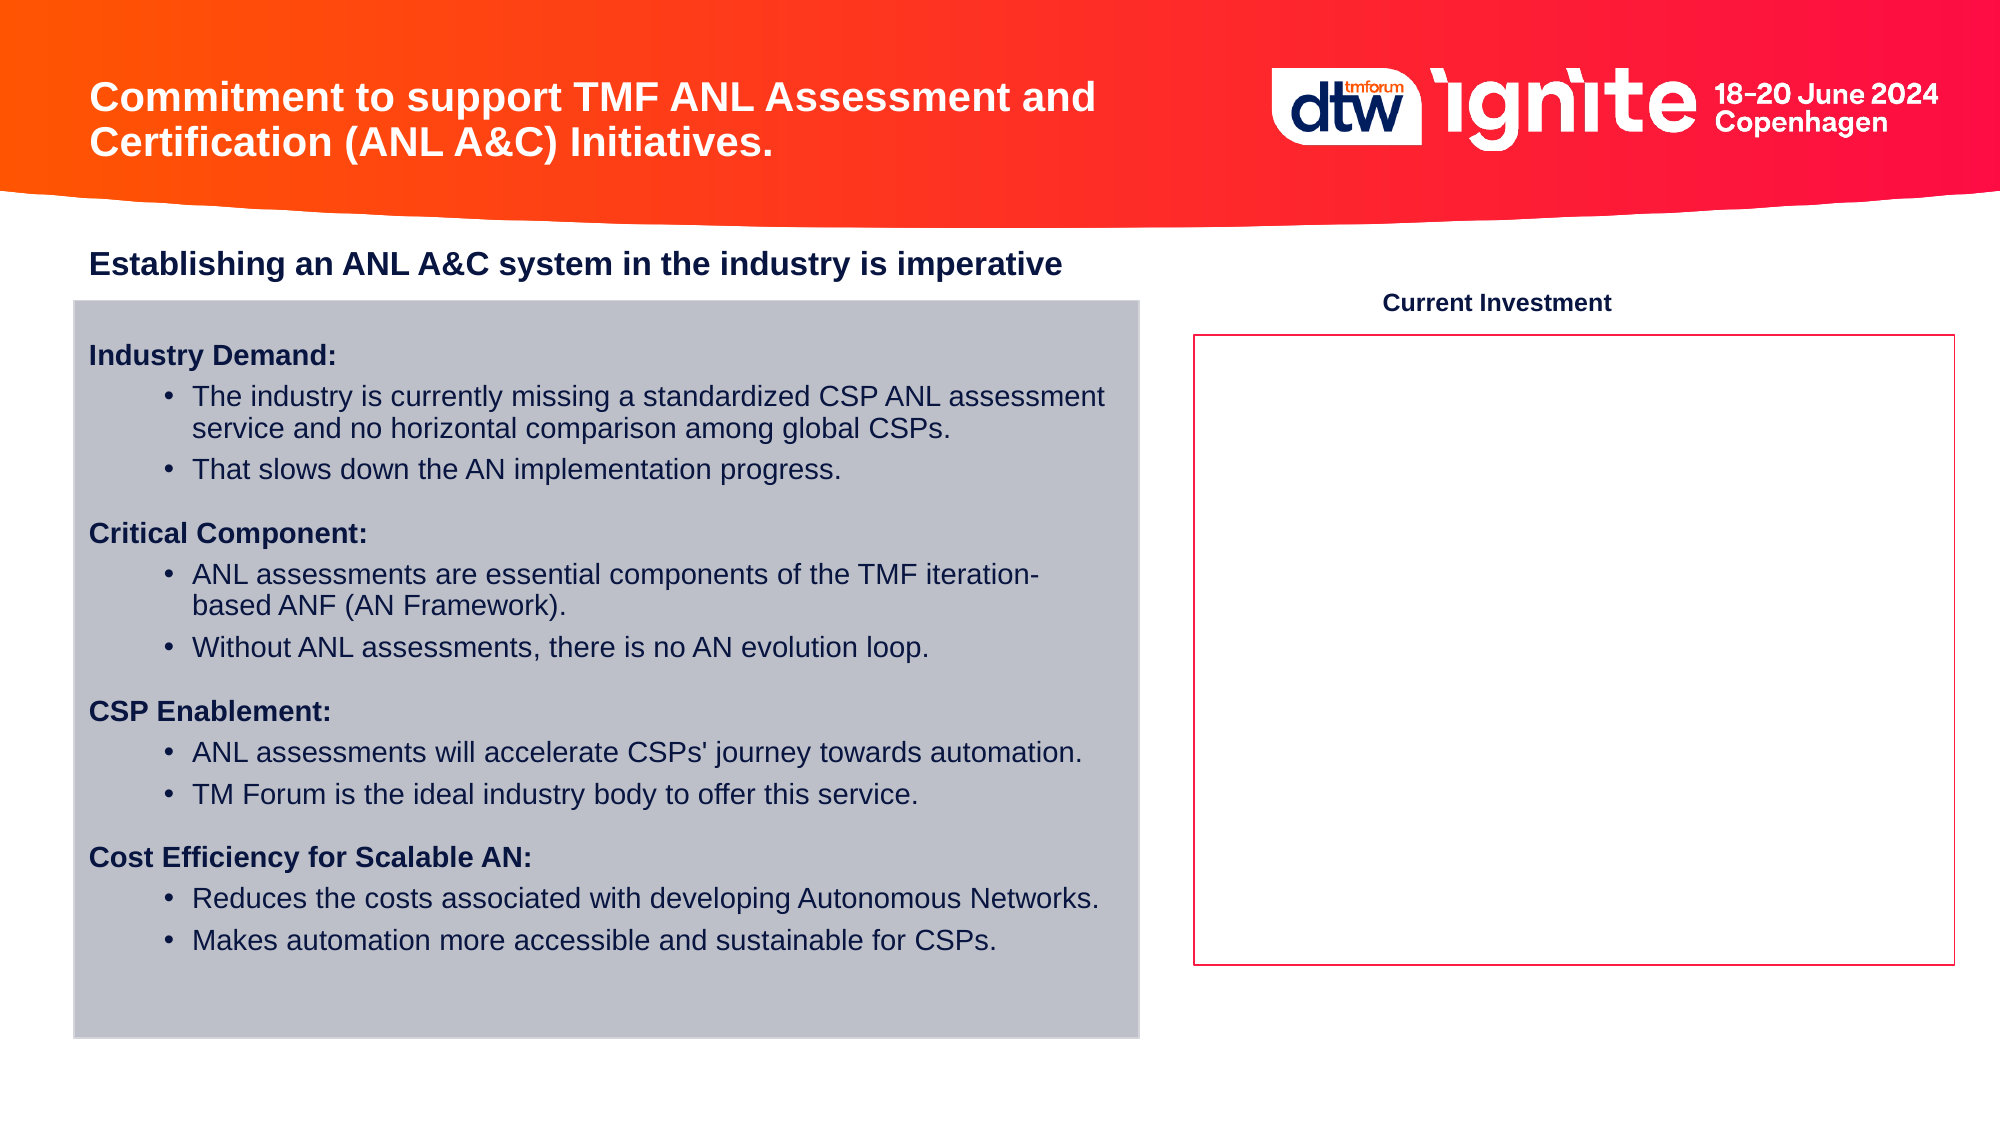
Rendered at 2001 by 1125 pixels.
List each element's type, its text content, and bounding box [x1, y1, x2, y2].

text_box Establishing an ANL A&C system in the industry is imperative [73, 234, 1086, 290]
title Commitment to support TMF ANL Assessment and Certification (ANL A&C) Initiatives. [74, 68, 1238, 159]
text_box [1193, 334, 1955, 966]
text_box Current Investment [1095, 273, 1900, 882]
text_box [73, 882, 1140, 1039]
list Industry Demand: The industry is currently missing a standardized CSP ANL assessment service and no horizontal comparison among global CSPs. That slows down the AN implementation progress. Critical Component: ANL assessments are essential components of the TMF iteration-based ANF (AN Framework). Without ANL assessments, there is no AN evolution loop. CSP Enablement: ANL assessments will accelerate CSPs' journey towards automation. TM Forum is the ideal industry body to offer this service. Cost Efficiency for Scalable AN: Reduces the costs associated with developing Autonomous Networks. Makes automation more accessible and sustainable for CSPs. [73, 321, 1127, 1015]
text_box [73, 300, 1095, 321]
